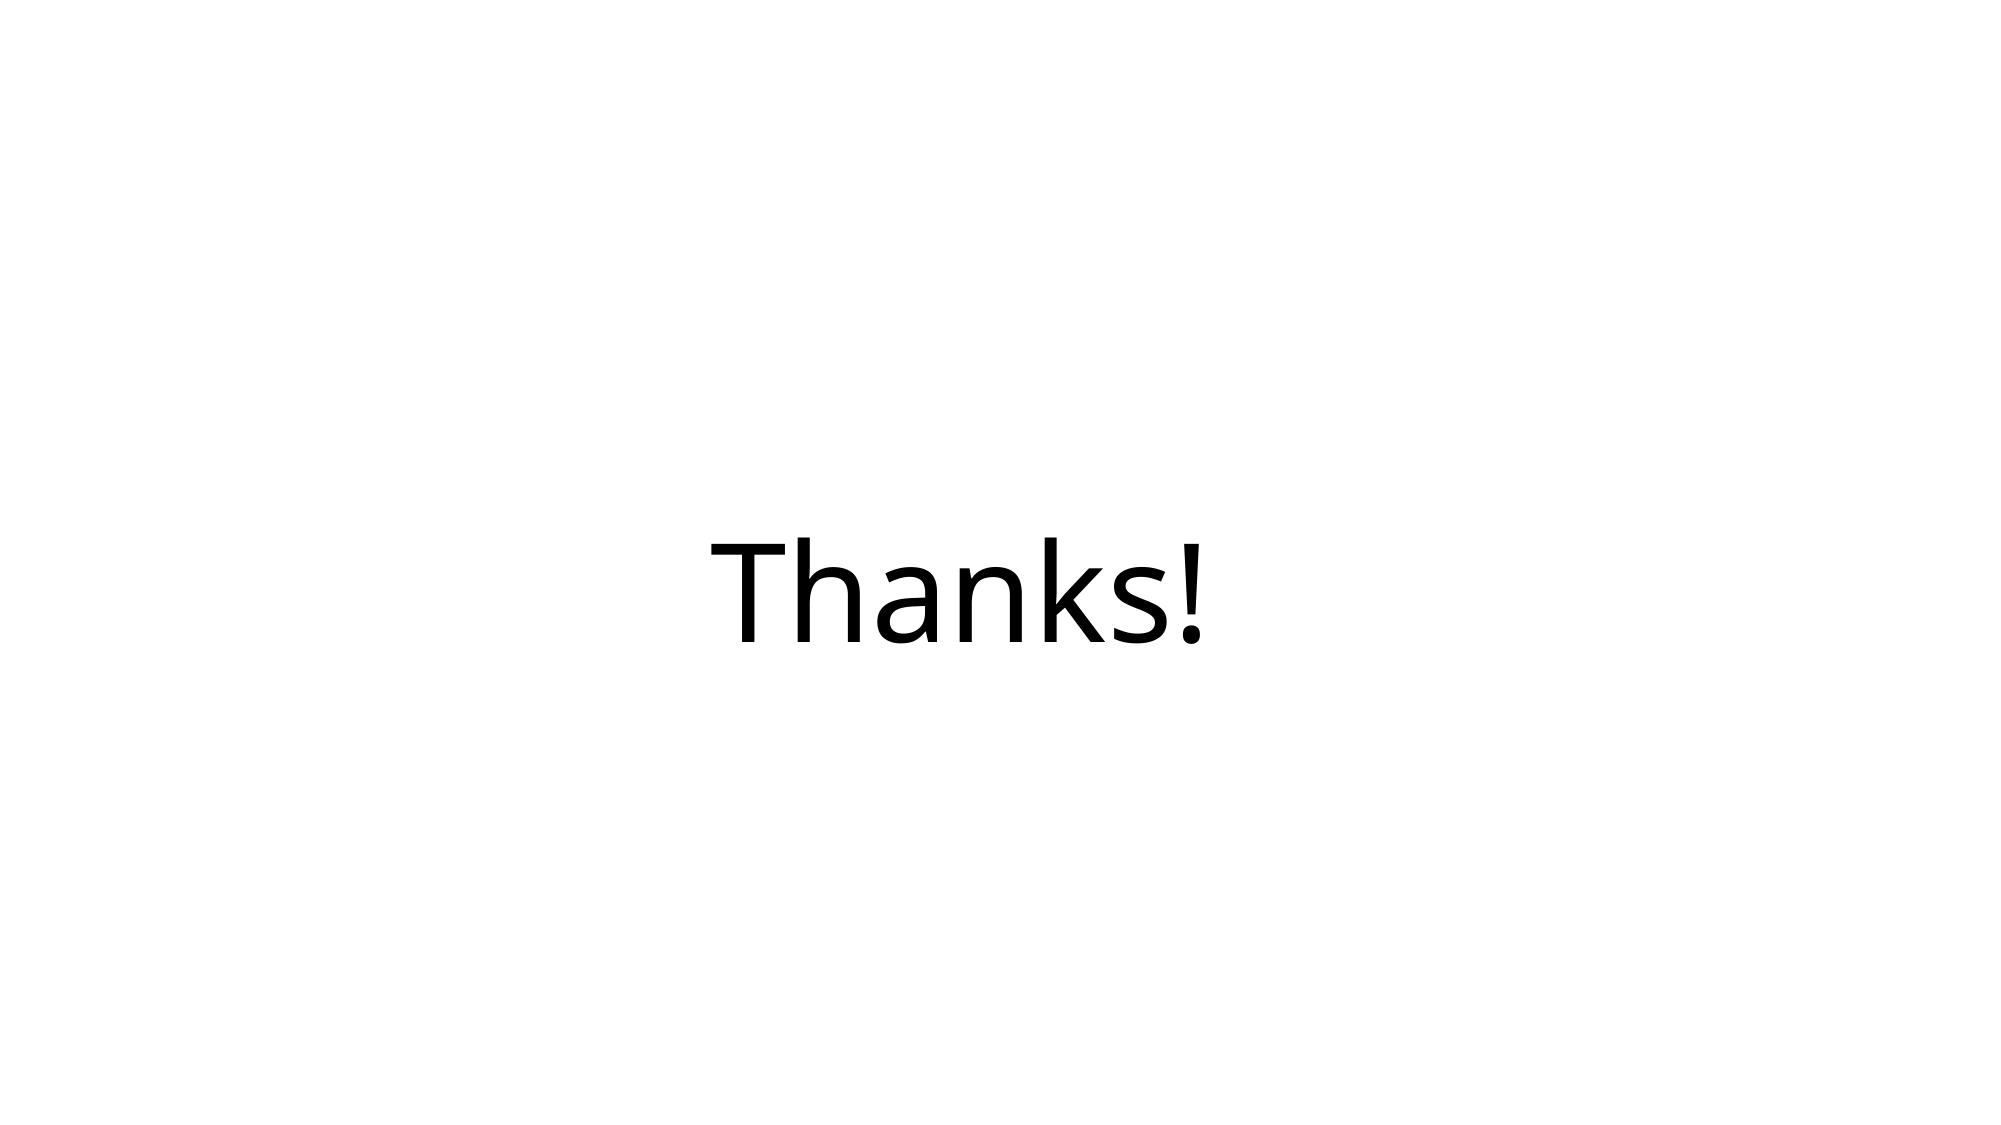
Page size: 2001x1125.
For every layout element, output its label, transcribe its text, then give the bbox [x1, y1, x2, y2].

list Thanks! [97, 161, 1823, 876]
